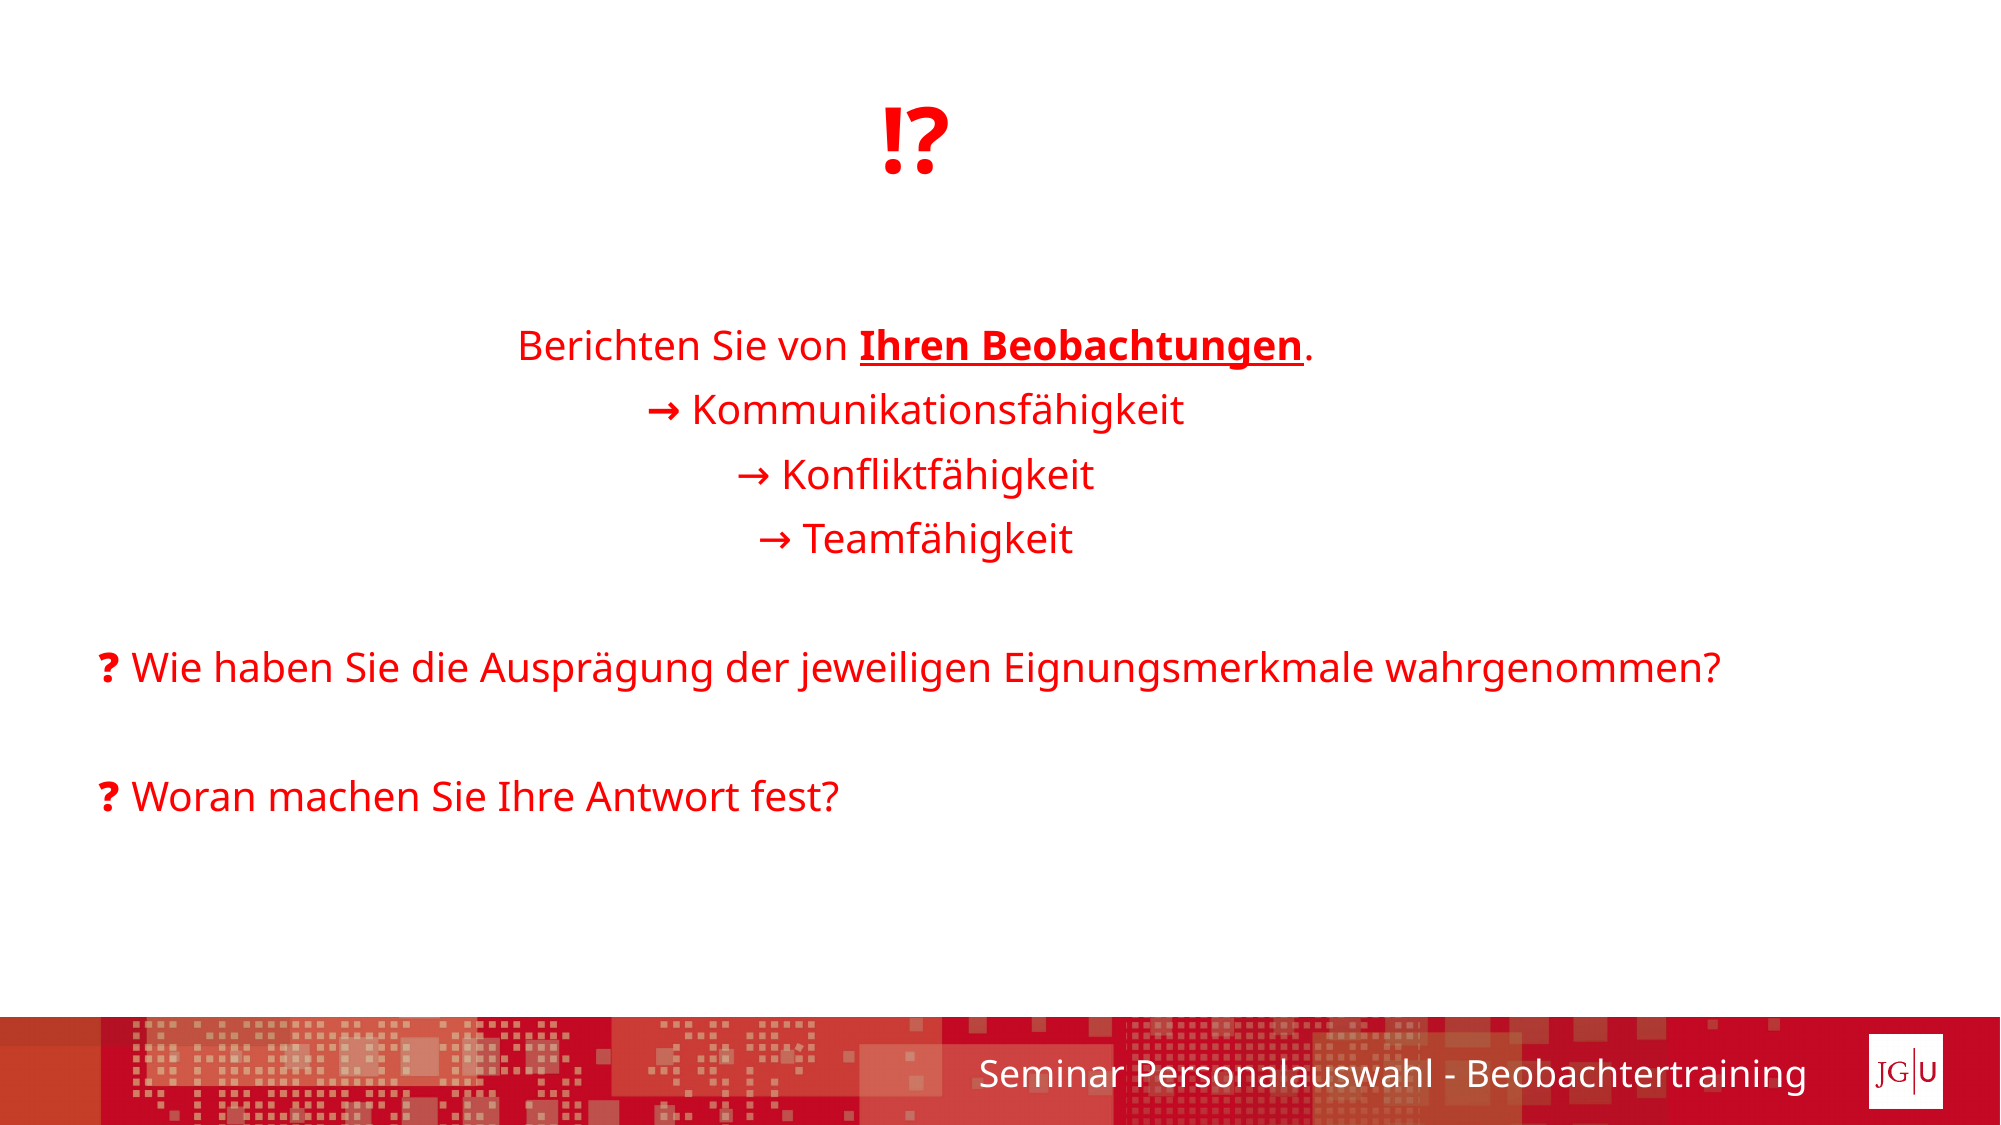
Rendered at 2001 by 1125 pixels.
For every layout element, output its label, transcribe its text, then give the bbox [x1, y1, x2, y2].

footer Seminar Personalauswahl - Beobachtertraining [821, 1042, 1824, 1103]
picture [0, 1017, 2000, 1125]
title ⁉ [81, 87, 1750, 243]
subtitle Berichten Sie von Ihren Beobachtungen. → Kommunikationsfähigkeit → Konfliktfähigkeit → Teamfähigkeit ❓ Wie haben Sie die Ausprägung der jeweiligen Eignungsmerkmale wahrgenommen? ❓ Woran machen Sie Ihre Antwort fest? [81, 317, 1750, 863]
